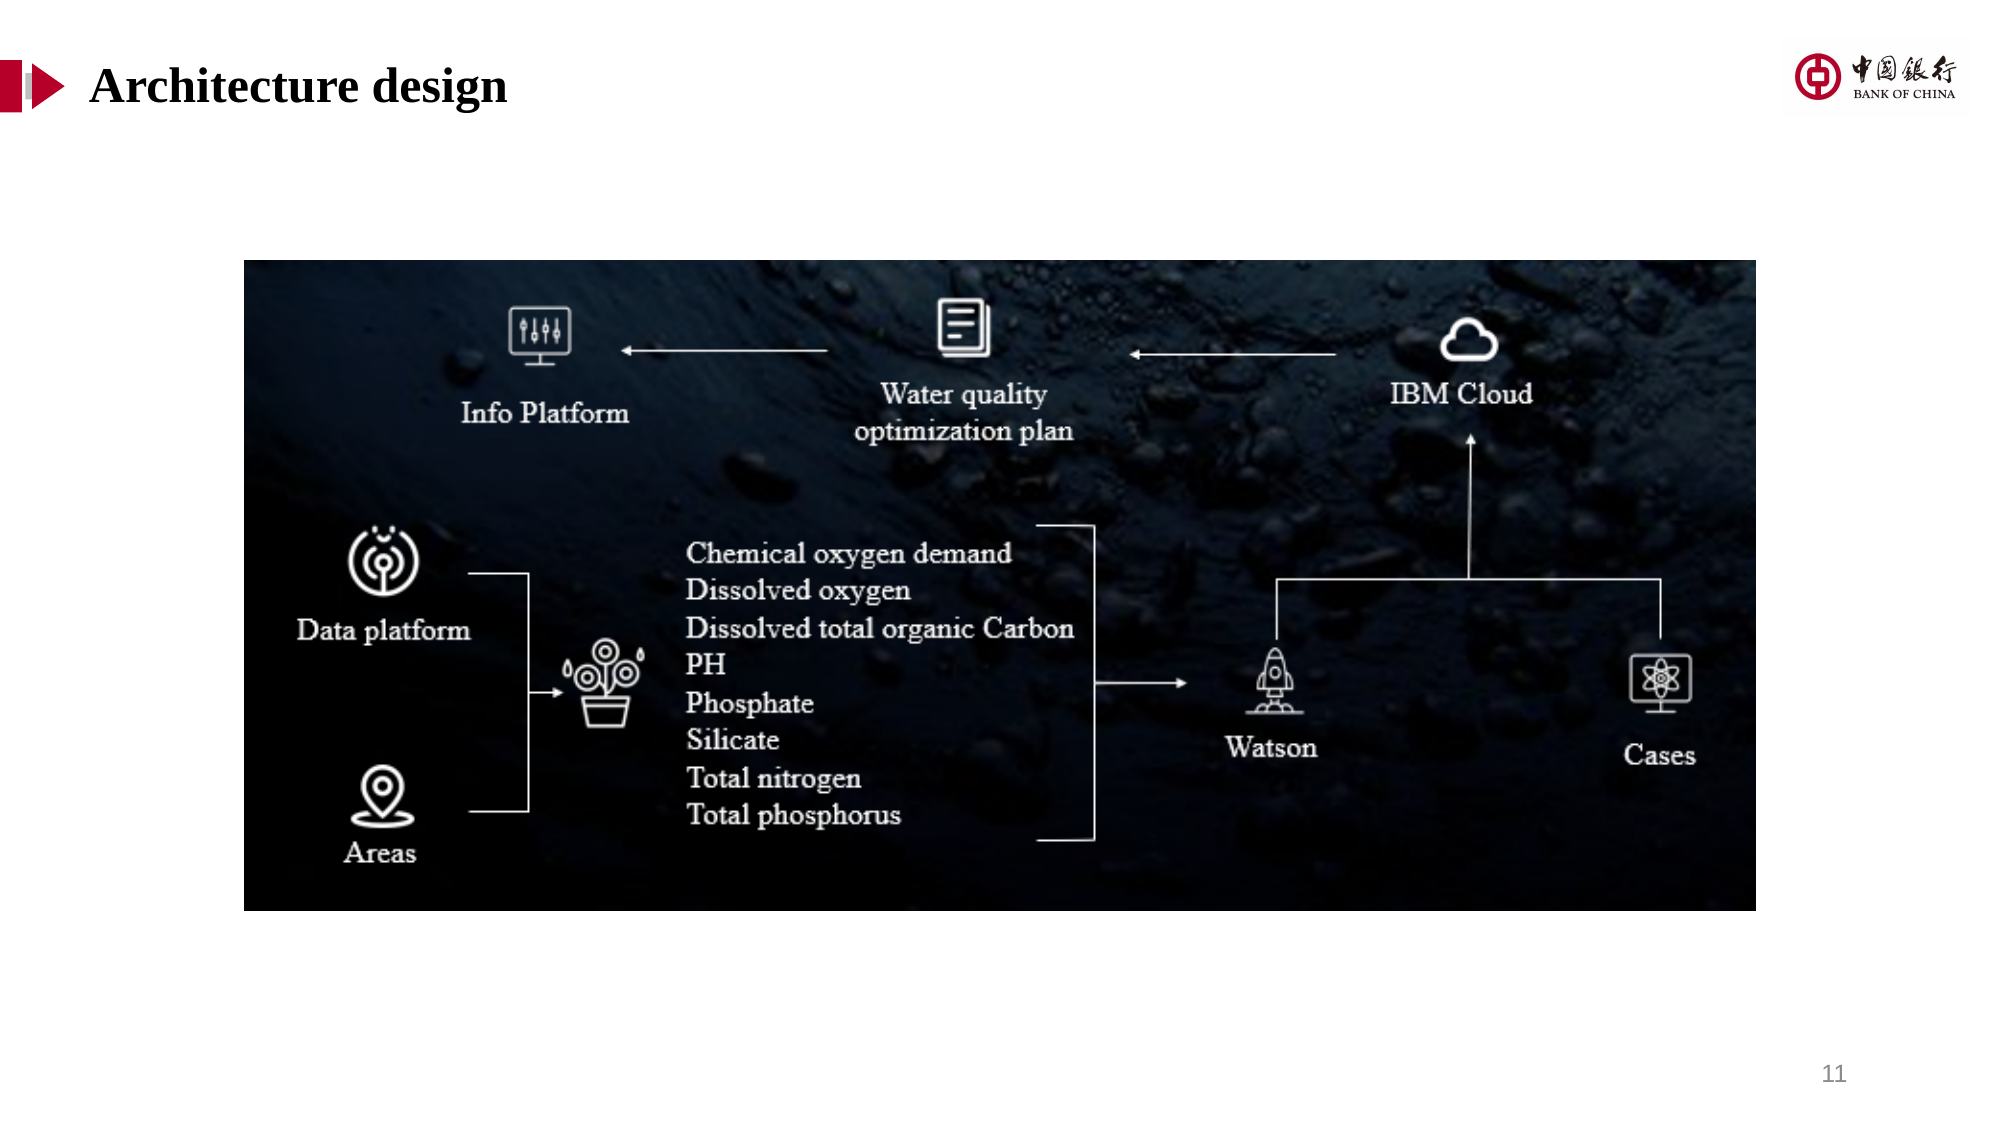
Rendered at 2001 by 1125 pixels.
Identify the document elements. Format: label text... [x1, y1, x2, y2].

slide_number 11 [1412, 1042, 1863, 1103]
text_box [0, 59, 65, 113]
picture [244, 260, 1756, 911]
text_box Architecture design [73, 44, 1799, 128]
picture [1781, 37, 1972, 117]
